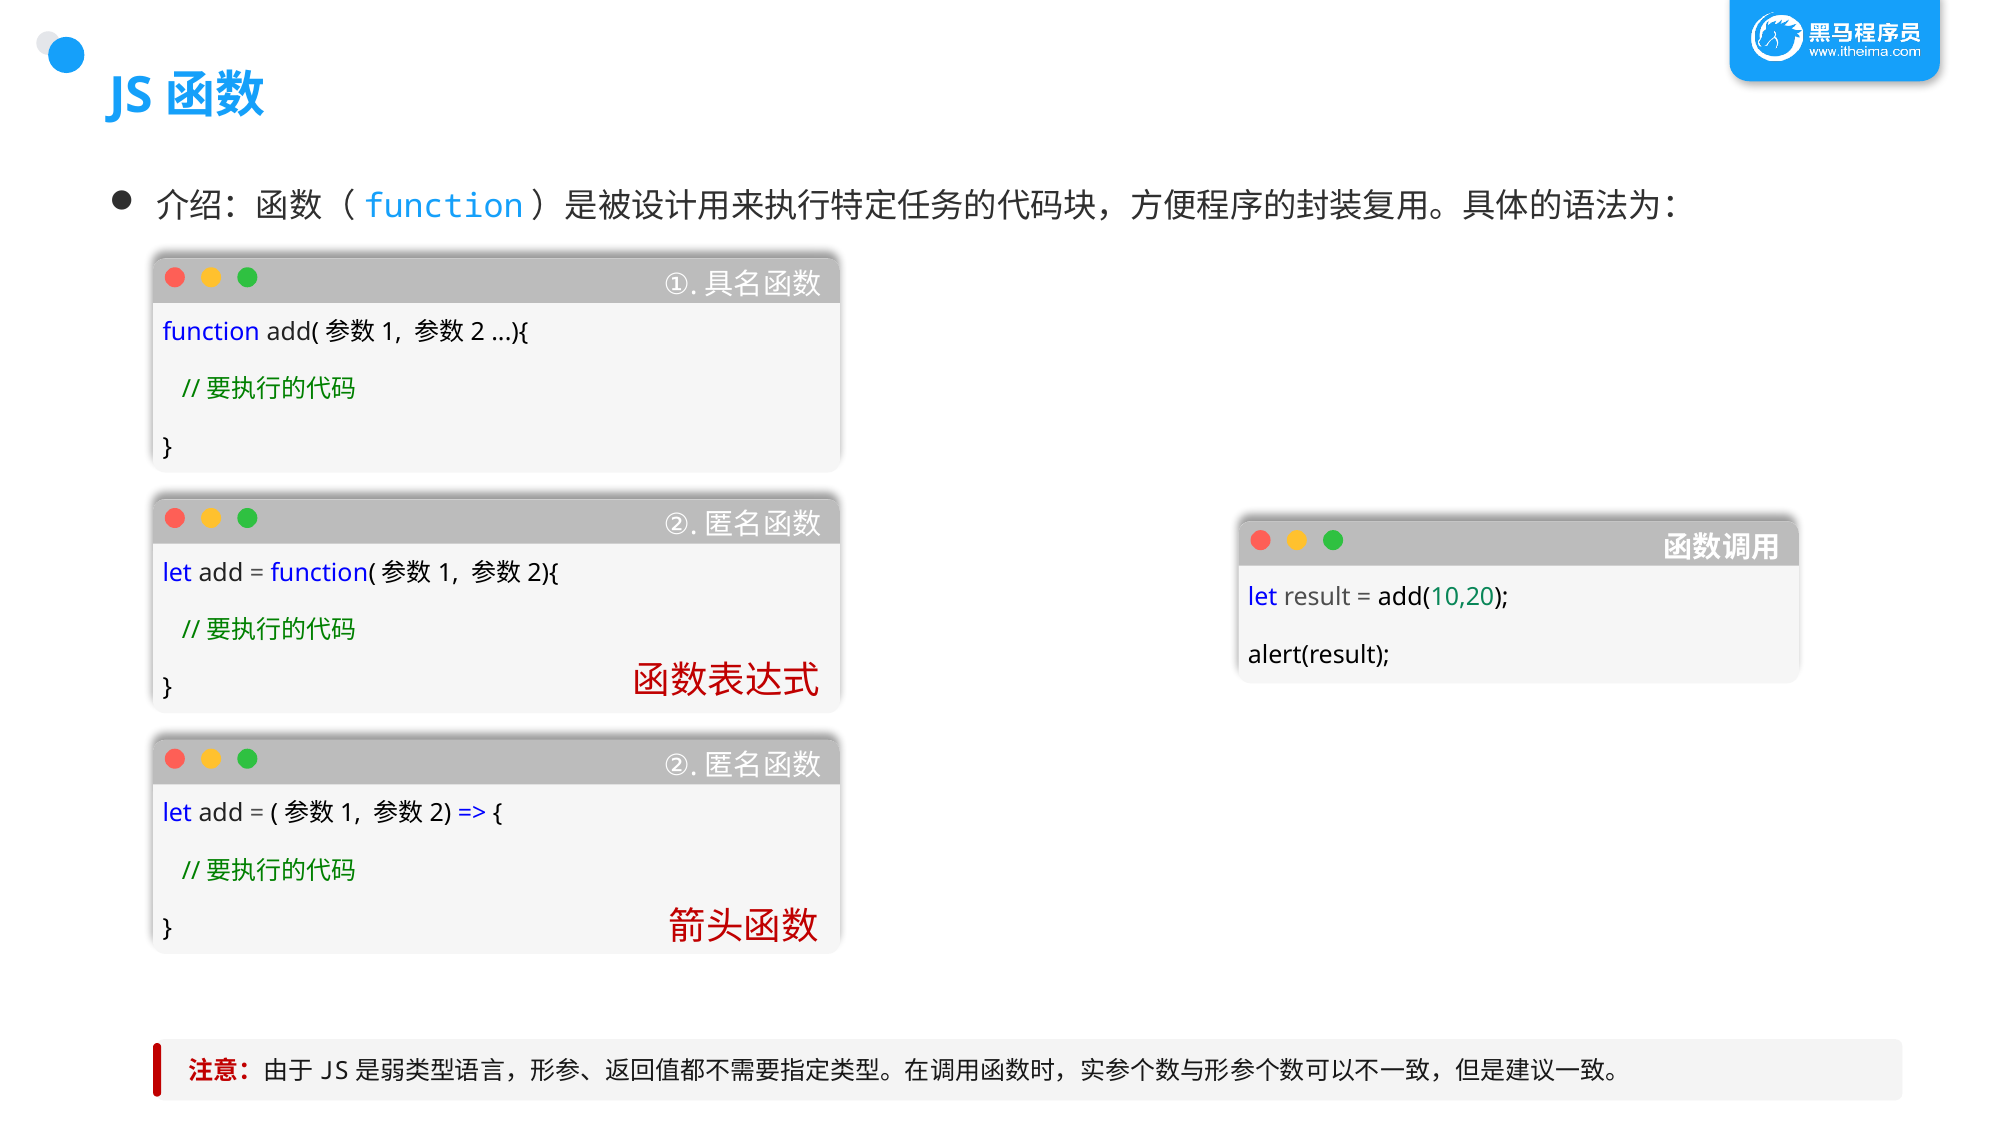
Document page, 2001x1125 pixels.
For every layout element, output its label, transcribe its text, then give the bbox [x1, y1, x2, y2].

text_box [1238, 521, 1799, 684]
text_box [152, 739, 840, 954]
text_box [152, 258, 840, 473]
list 介绍：函数（function）是被设计用来执行特定任务的代码块，方便程序的封装复用。具体的语法为： [94, 156, 1909, 235]
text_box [152, 499, 840, 714]
title JS函数 [94, 55, 1858, 133]
picture [1732, 3, 1940, 64]
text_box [152, 1039, 1903, 1101]
